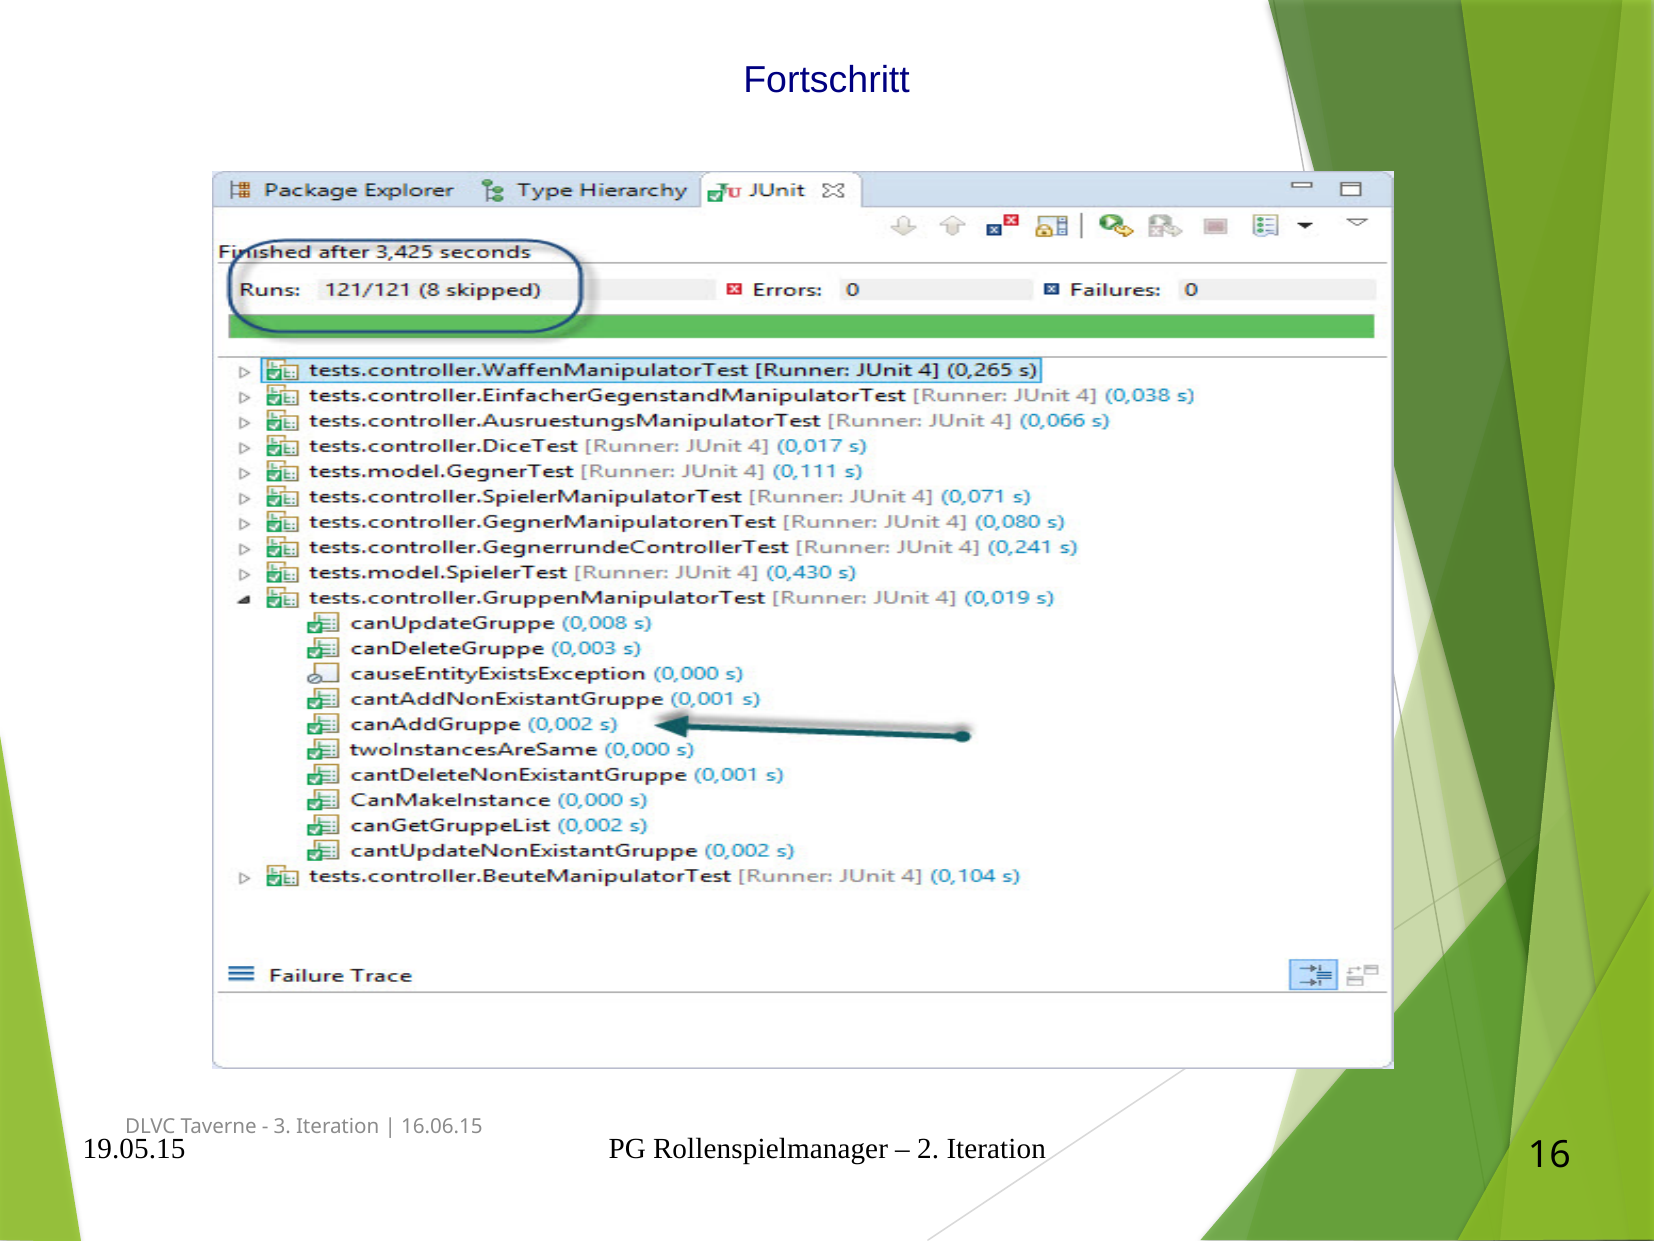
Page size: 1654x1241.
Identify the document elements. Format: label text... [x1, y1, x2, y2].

picture [212, 170, 1395, 1070]
text_box Fortschritt [728, 47, 925, 107]
text_box 16 [1185, 1129, 1571, 1216]
footer DLVC Taverne - 3. Iteration | 16.06.15 [110, 1092, 947, 1159]
text_box 19.05.15 [82, 1129, 468, 1216]
text_box PG Rollenspielmanager – 2. Iteration [565, 1129, 1090, 1216]
